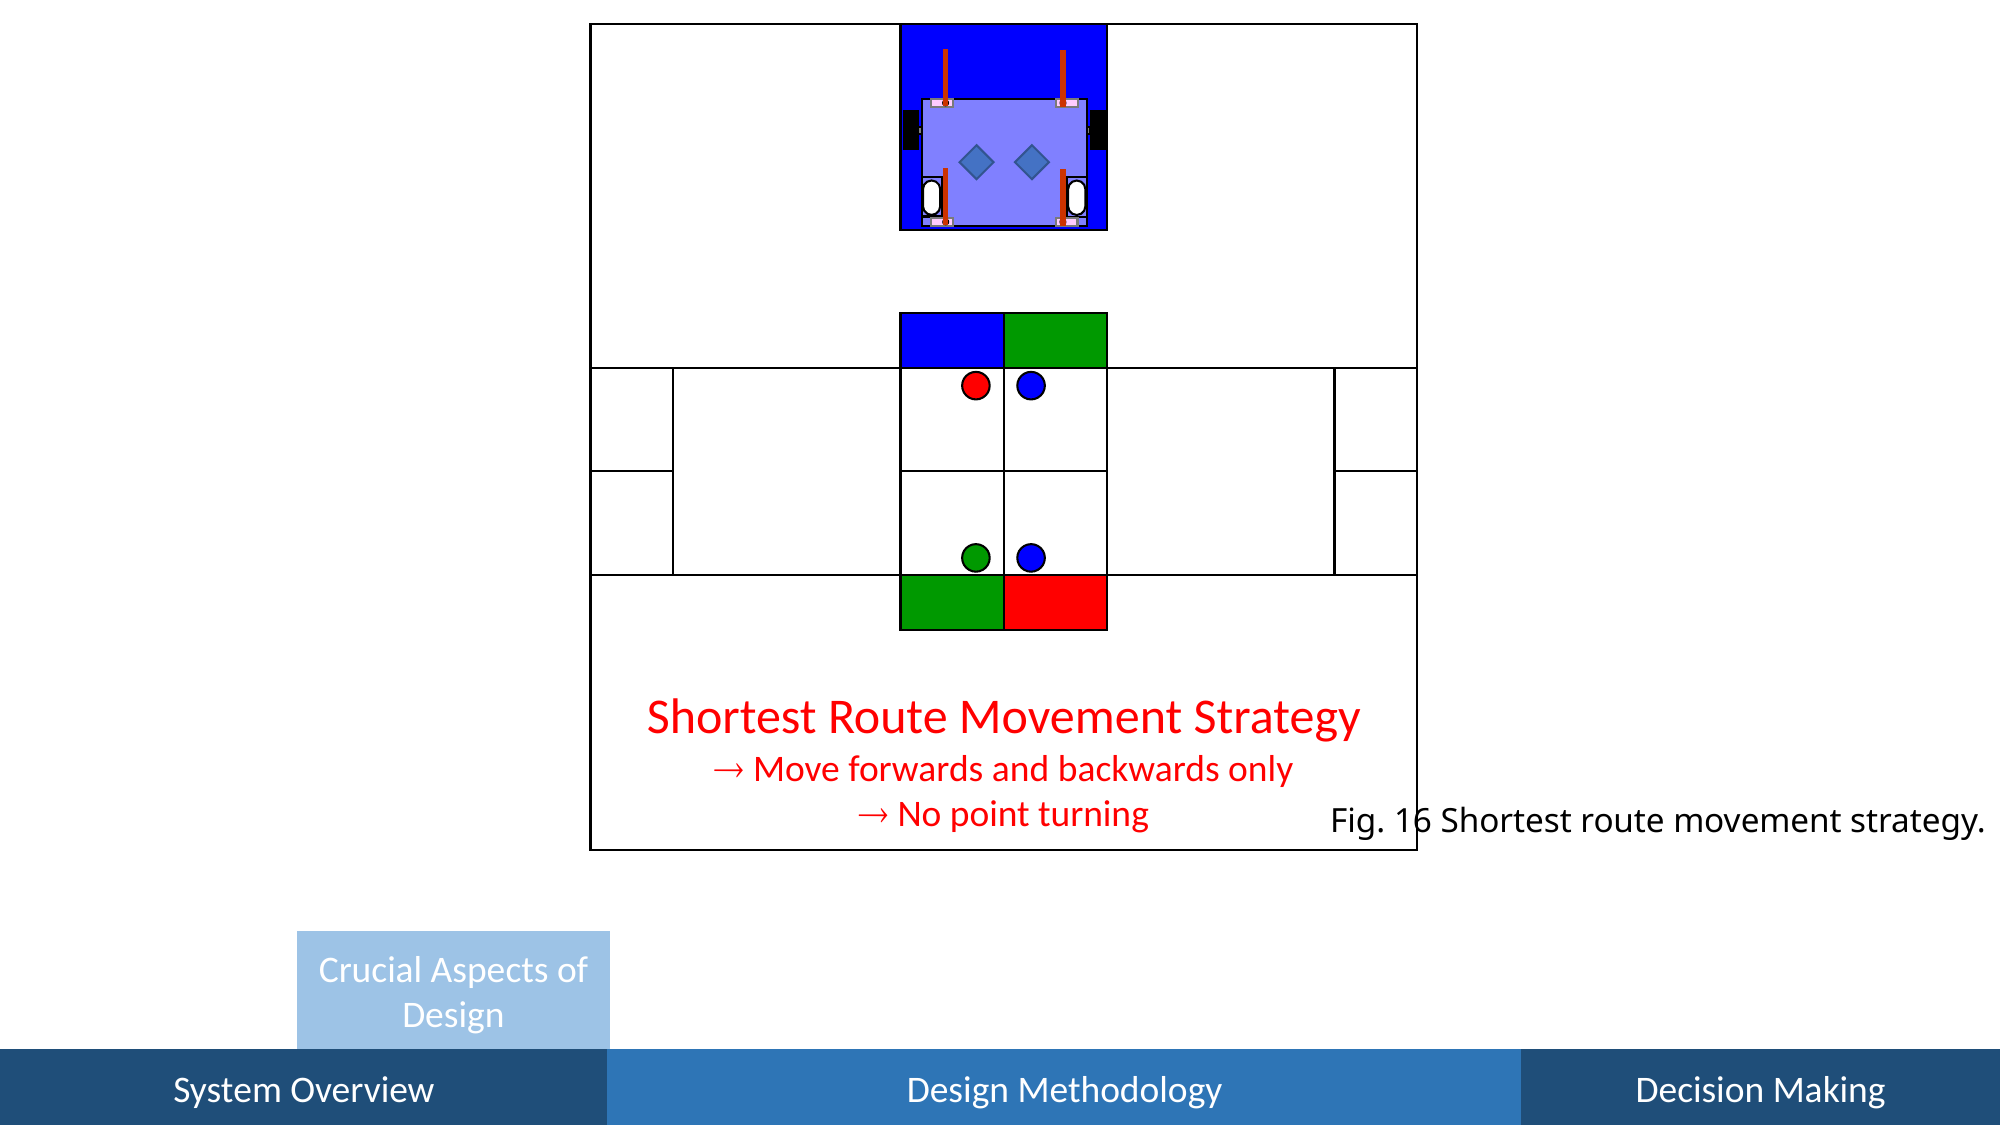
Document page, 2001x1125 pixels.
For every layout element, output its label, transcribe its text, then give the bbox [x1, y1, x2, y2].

text_box [961, 370, 991, 401]
text_box [899, 312, 1003, 369]
text_box [1016, 370, 1046, 401]
text_box [1336, 470, 1418, 574]
text_box Decision Making [1521, 1049, 2000, 1125]
text_box Crucial Aspects of Design [297, 931, 610, 1049]
text_box Fig. 16 Shortest route movement strategy. [119, 776, 2000, 868]
text_box [589, 23, 1418, 367]
text_box [1016, 543, 1046, 573]
text_box [902, 470, 1003, 574]
text_box [899, 23, 1108, 231]
text_box [1336, 367, 1418, 470]
text_box Shortest Route Movement Strategy  Move forwards and backwards only  No point turning [590, 676, 1418, 776]
text_box [589, 367, 672, 470]
text_box [961, 543, 991, 573]
text_box [589, 470, 672, 574]
text_box [899, 574, 1003, 631]
text_box [1003, 369, 1106, 470]
text_box System Overview [0, 1049, 607, 1125]
text_box Design Methodology [607, 1049, 1521, 1125]
text_box [672, 367, 902, 576]
text_box [1106, 367, 1336, 576]
text_box [1003, 574, 1108, 631]
text_box [589, 574, 1418, 776]
text_box [902, 369, 1003, 470]
slide_number 15 [1412, 1042, 1863, 1103]
text_box [1003, 470, 1106, 574]
text_box [1003, 312, 1108, 369]
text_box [904, 50, 1105, 227]
